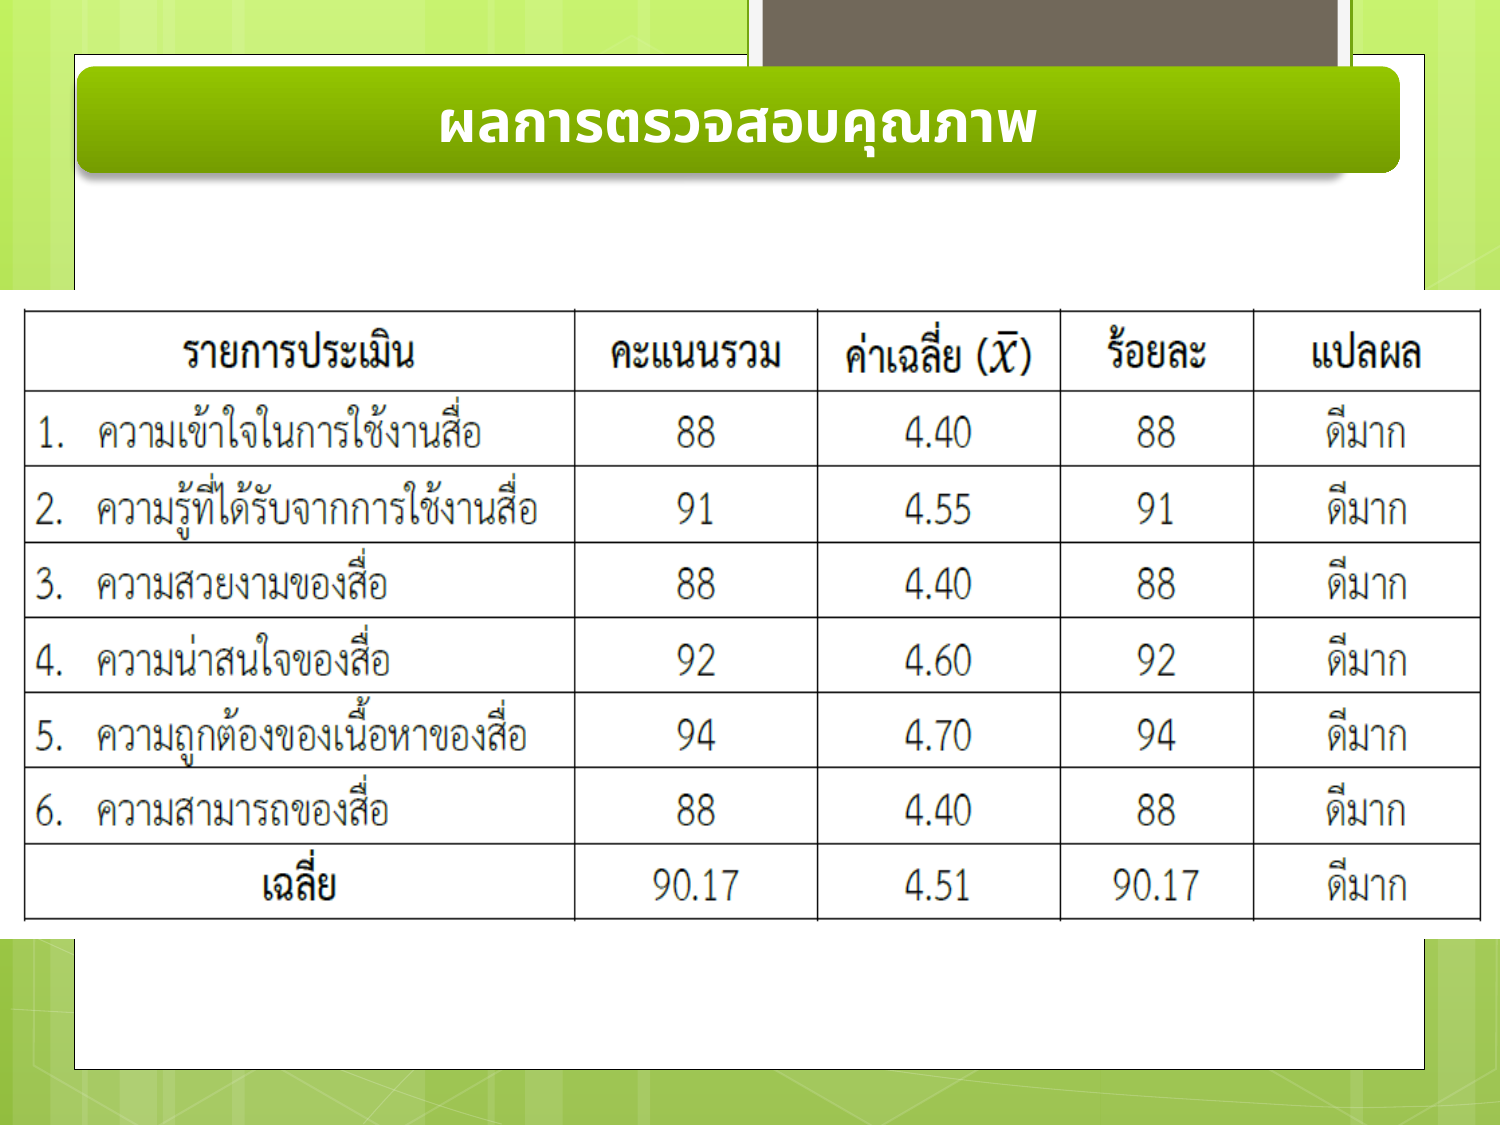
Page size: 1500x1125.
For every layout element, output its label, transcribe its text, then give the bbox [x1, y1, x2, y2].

text_box ผลการตรวจสอบคุณภาพ [76, 66, 1400, 173]
picture [0, 290, 1500, 939]
